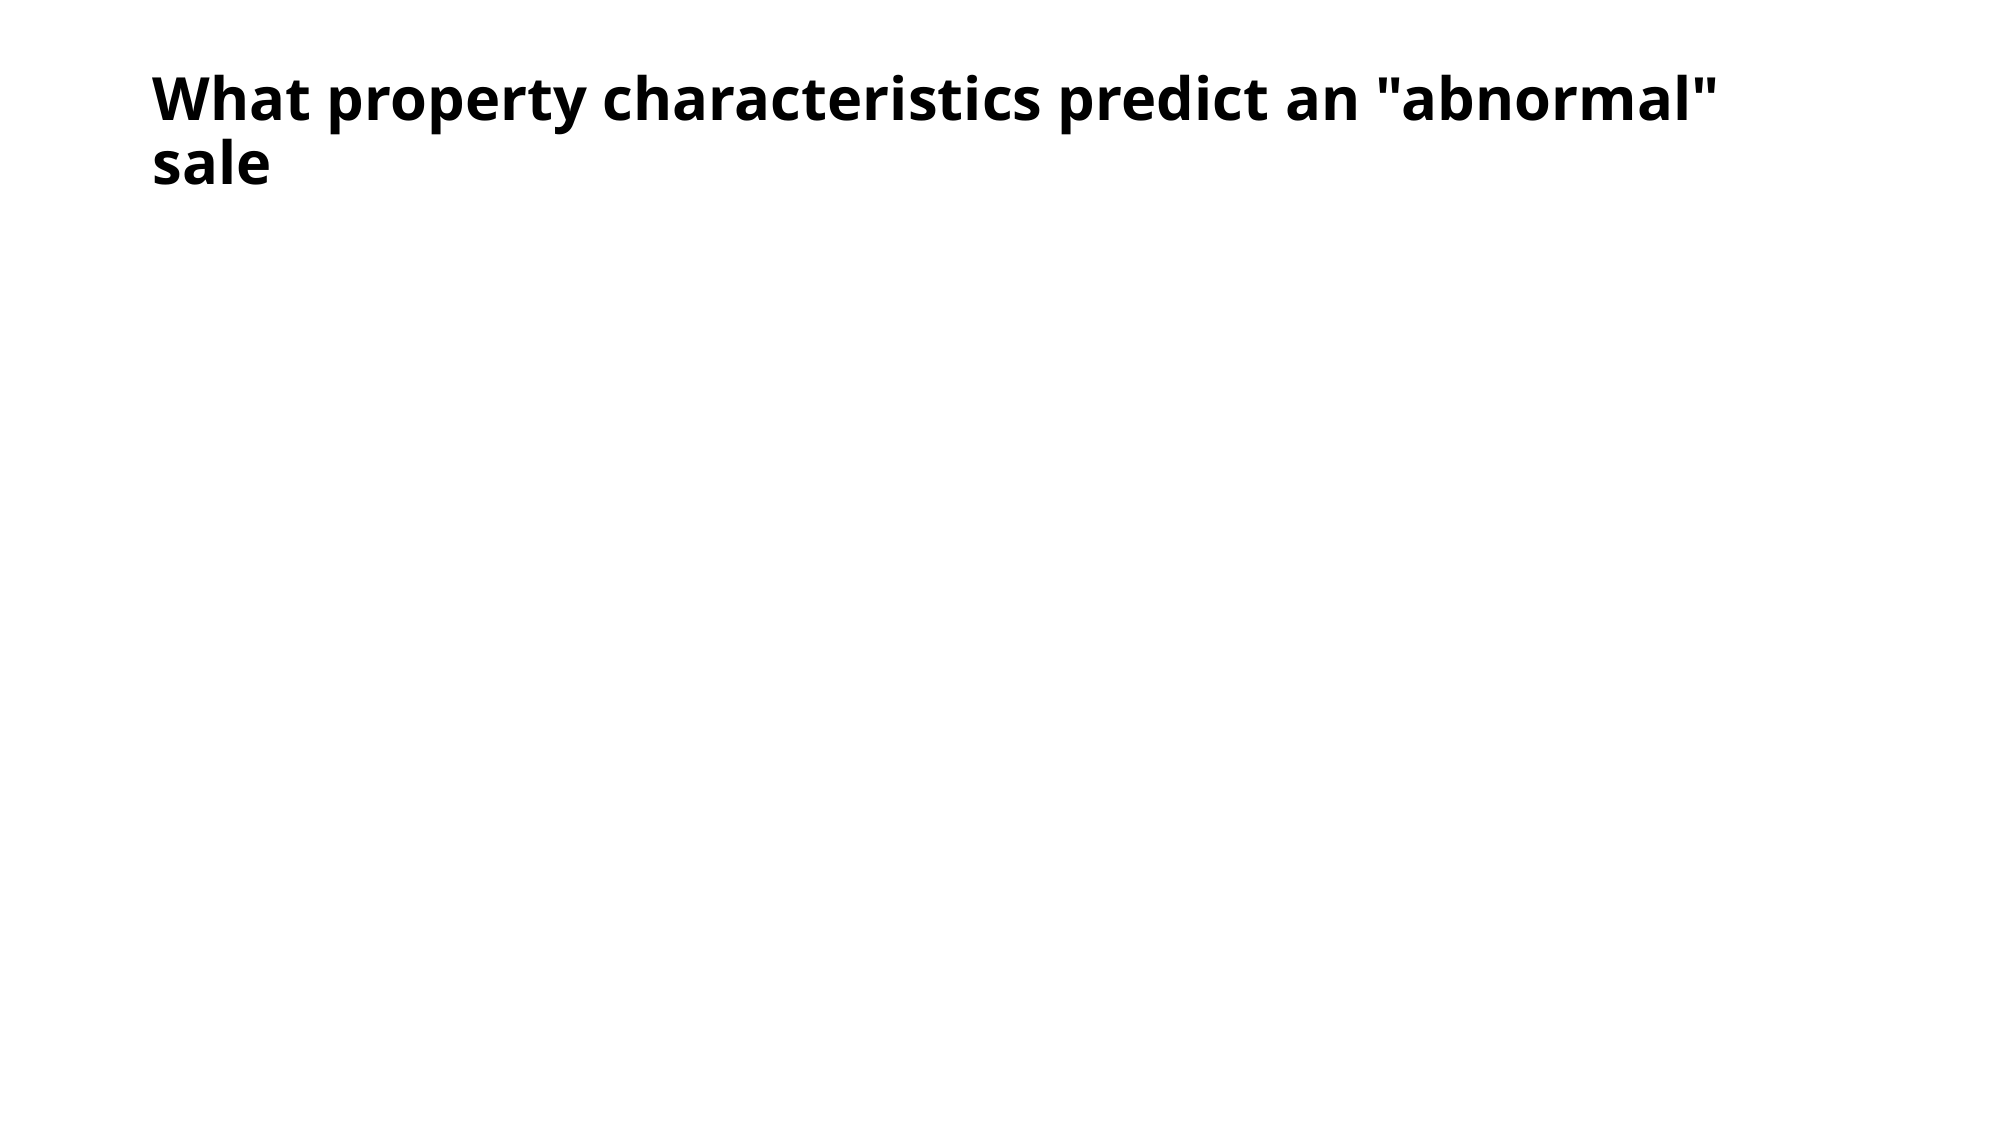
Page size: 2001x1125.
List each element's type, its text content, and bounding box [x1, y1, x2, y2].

title What property characteristics predict an "abnormal" sale [137, 59, 1863, 278]
